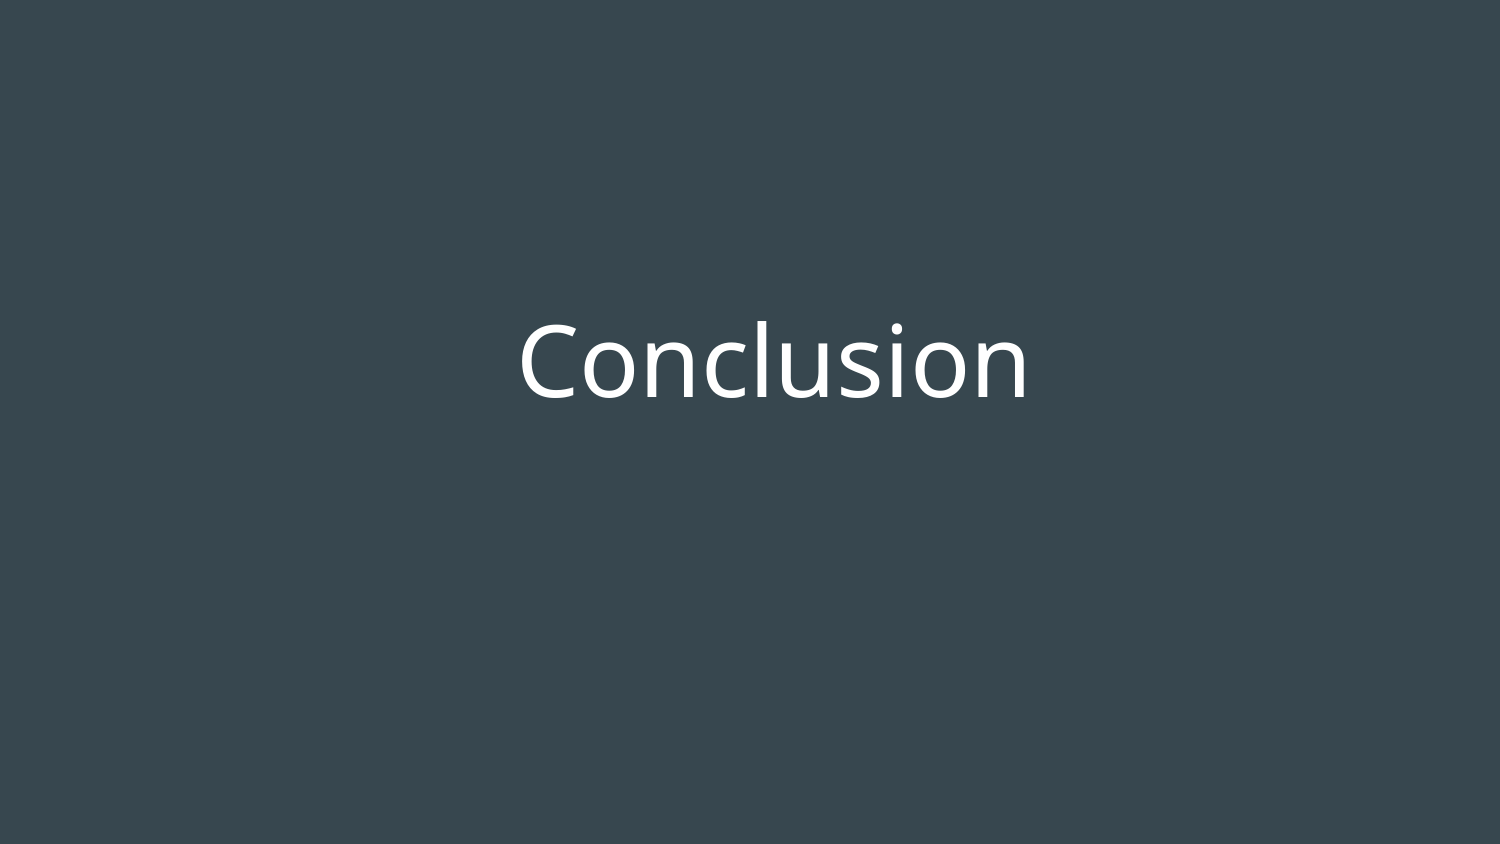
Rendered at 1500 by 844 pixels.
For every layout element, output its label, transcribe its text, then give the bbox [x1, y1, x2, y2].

title Conclusion [51, 282, 1449, 531]
